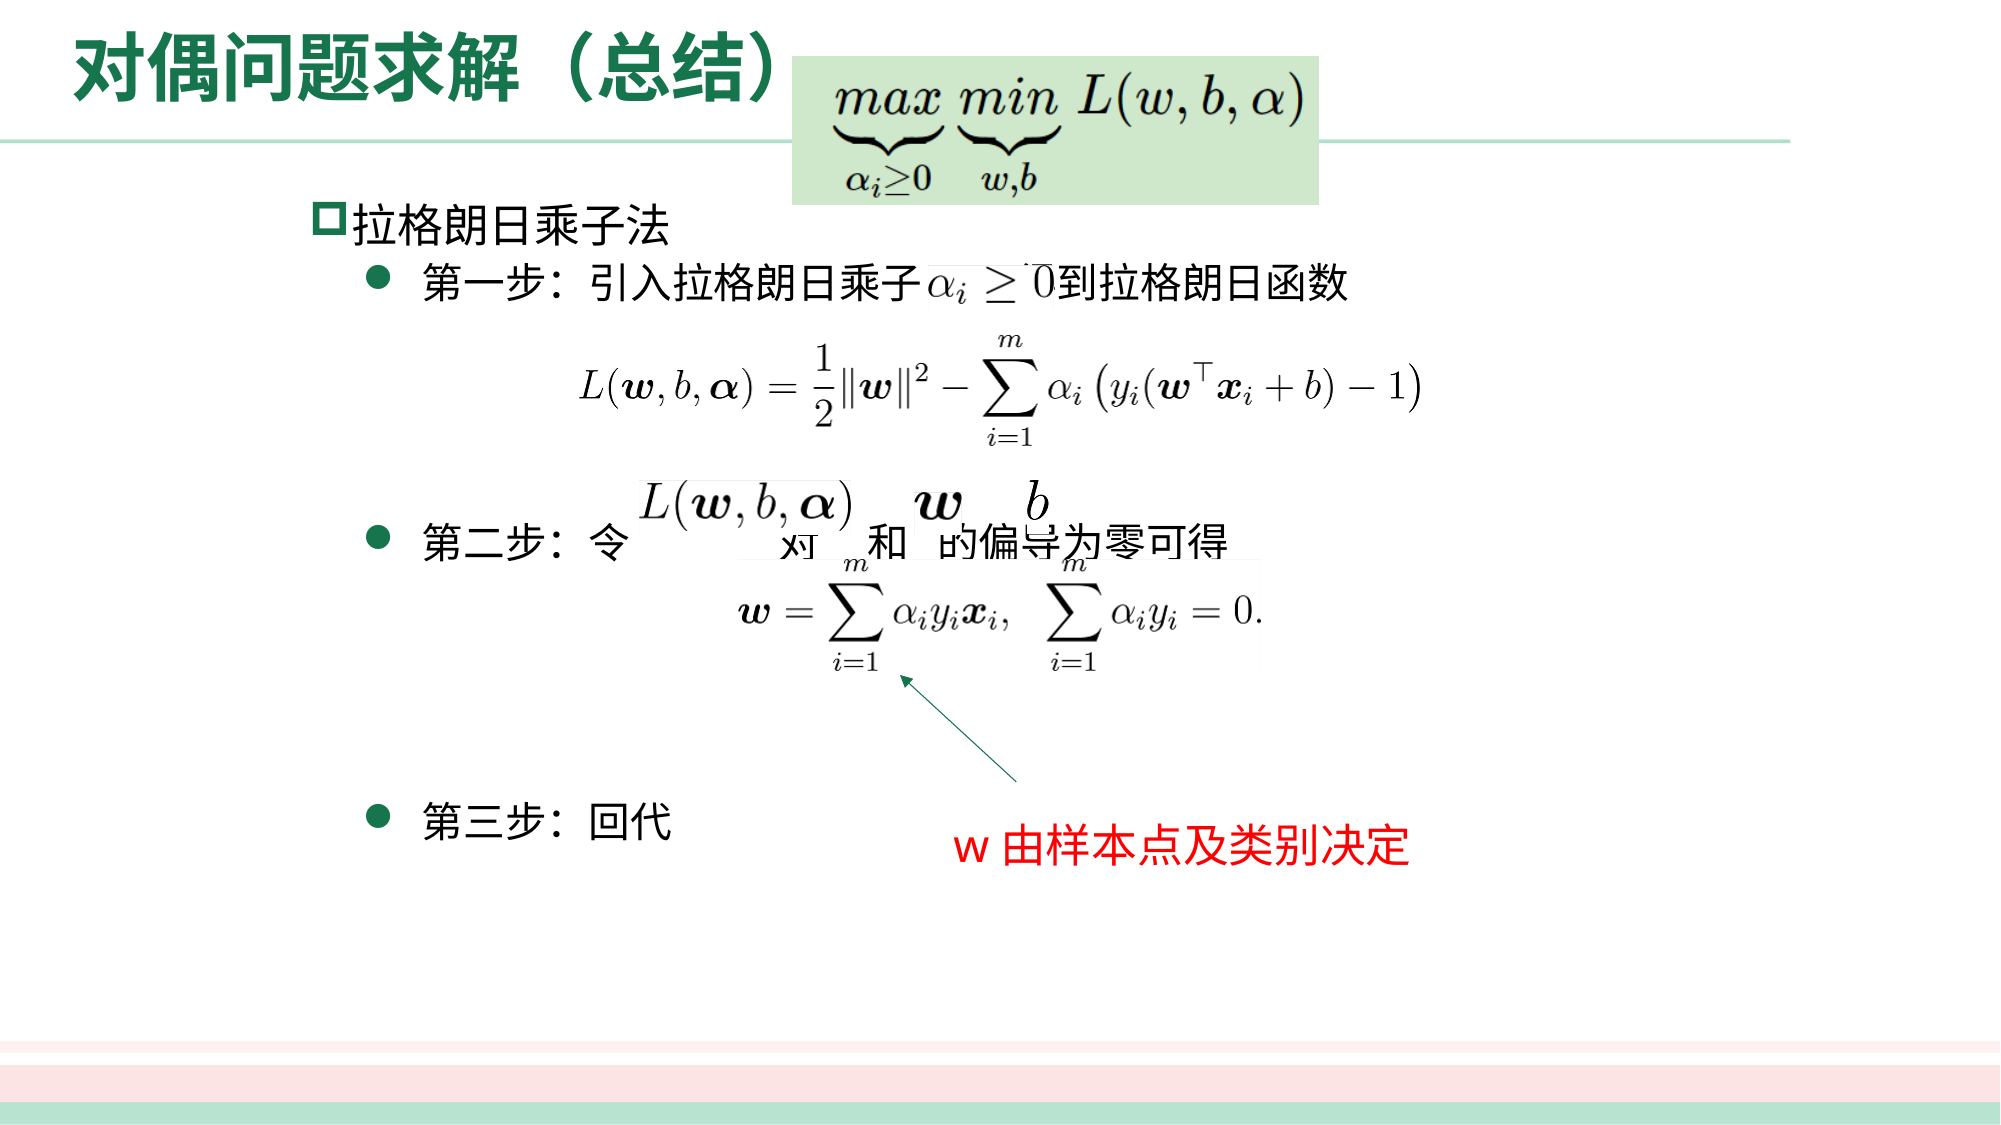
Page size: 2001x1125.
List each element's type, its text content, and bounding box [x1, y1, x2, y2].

list 拉格朗日乘子法 第一步：引入拉格朗日乘子 得到拉格朗日函数 第二步：令 对 和 的偏导为零可得 第三步：回代 [294, 194, 1591, 1004]
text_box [899, 674, 1017, 782]
title 对偶问题求解（总结） [56, 7, 1782, 135]
text_box w由样本点及类别决定 [938, 781, 1504, 916]
picture [0, 0, 2001, 1125]
